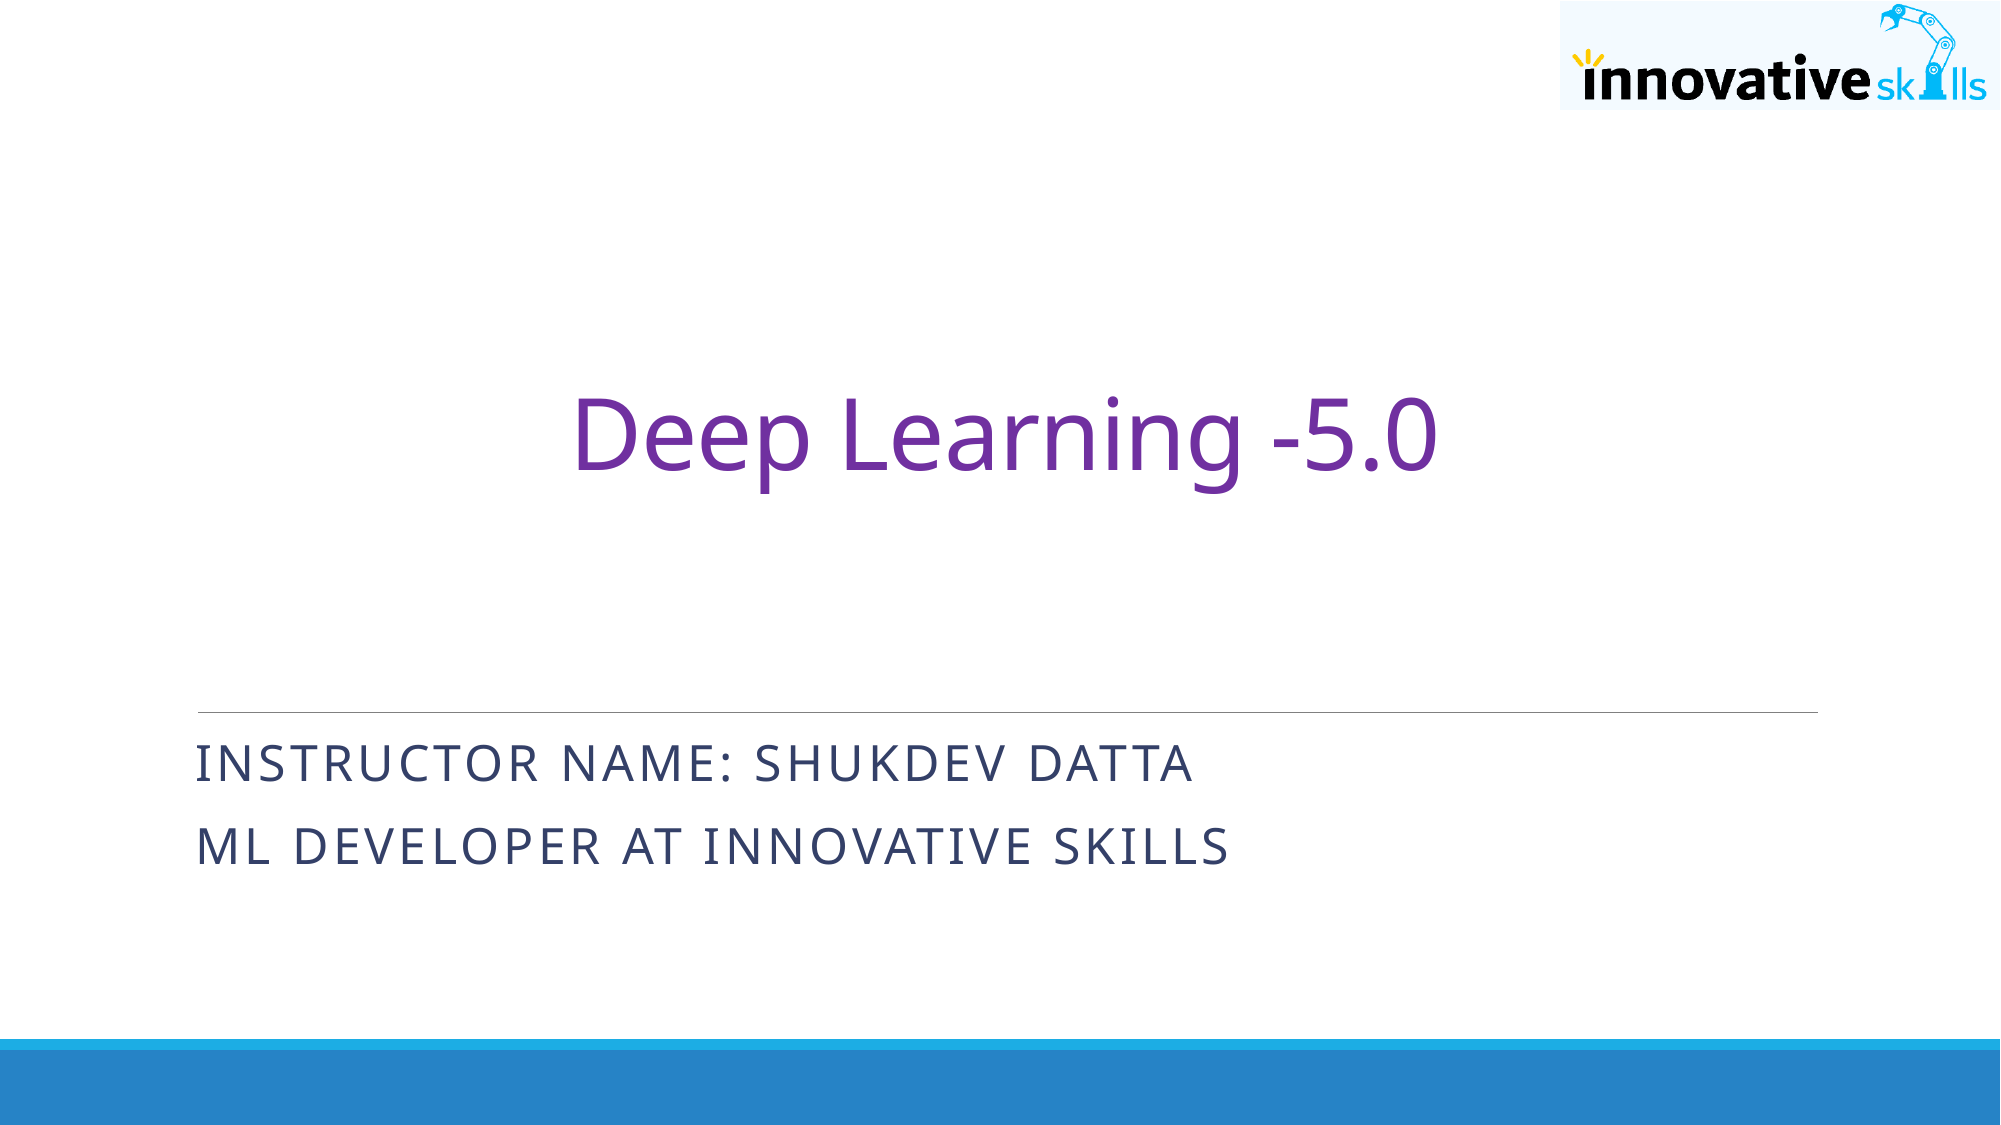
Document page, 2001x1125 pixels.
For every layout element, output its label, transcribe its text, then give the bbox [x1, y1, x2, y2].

title Deep Learning -5.0 [180, 381, 1831, 498]
picture [1559, 0, 2000, 111]
subtitle Instructor name: Shukdev datta Ml developer at innovative skills [180, 730, 1831, 919]
